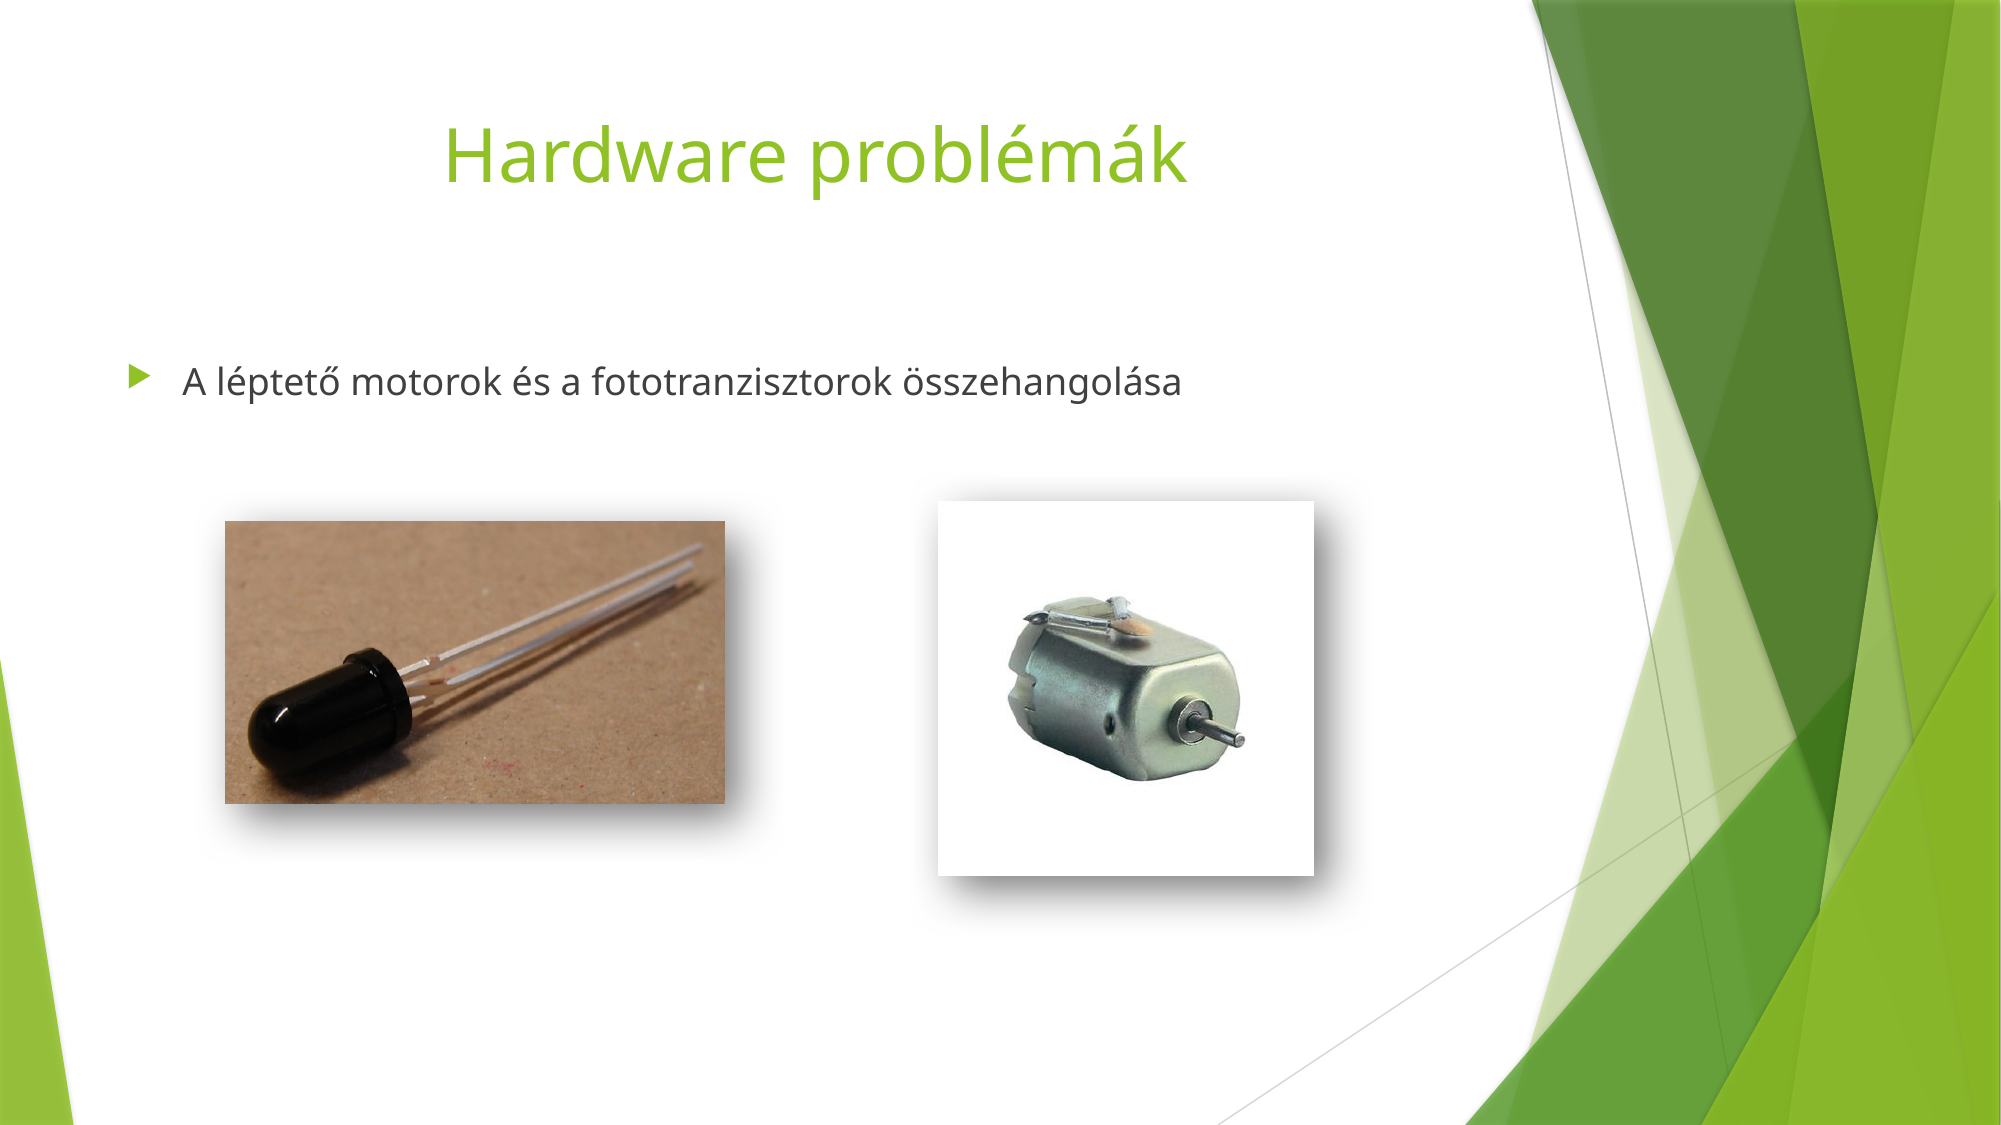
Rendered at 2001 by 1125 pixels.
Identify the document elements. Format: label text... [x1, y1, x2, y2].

title Hardware problémák [111, 99, 1522, 317]
picture [938, 500, 1314, 877]
picture [225, 520, 725, 805]
list A léptető motorok és a fototranzisztorok összehangolása [111, 349, 1522, 987]
